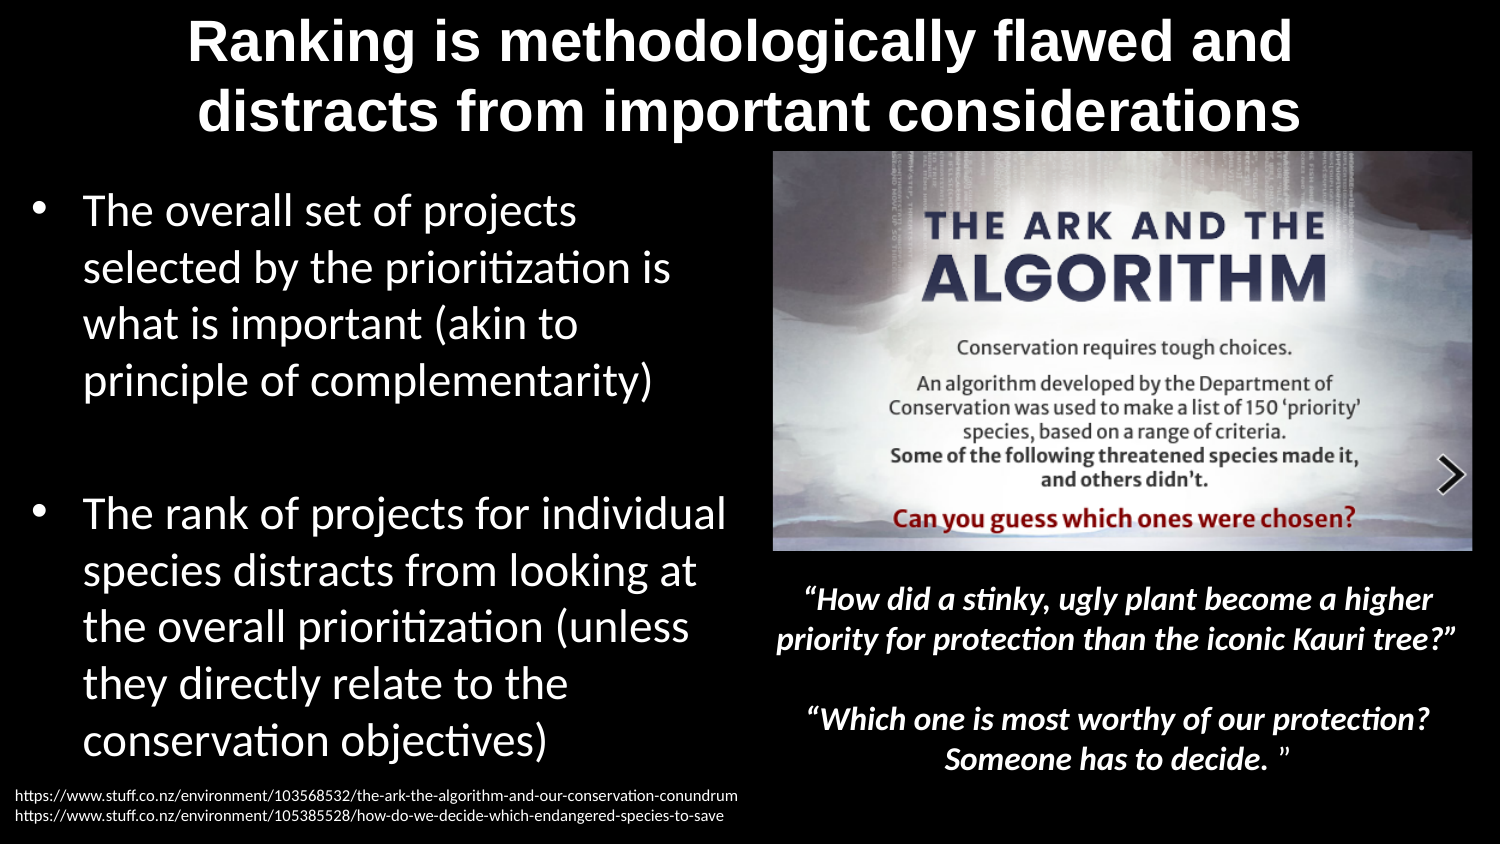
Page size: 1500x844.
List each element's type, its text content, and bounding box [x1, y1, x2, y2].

picture [772, 151, 1473, 551]
title Ranking is methodologically flawed and distracts from important considerations [75, 4, 1425, 143]
list The overall set of projects selected by the prioritization is what is important (akin to principle of complementarity) The rank of projects for individual species distracts from looking at the overall prioritization (unless they directly relate to the conservation objectives) [16, 171, 750, 777]
text_box “How did a stinky, ugly plant become a higher priority for protection than the iconic Kauri tree?” “Which one is most worthy of our protection? Someone has to decide. ” [750, 570, 1487, 785]
text_box https://www.stuff.co.nz/environment/103568532/the-ark-the-algorithm-and-our-conservation-conundrum https://www.stuff.co.nz/environment/105385528/how-do-we-decide-which-endangered-species-to-save [0, 777, 869, 833]
